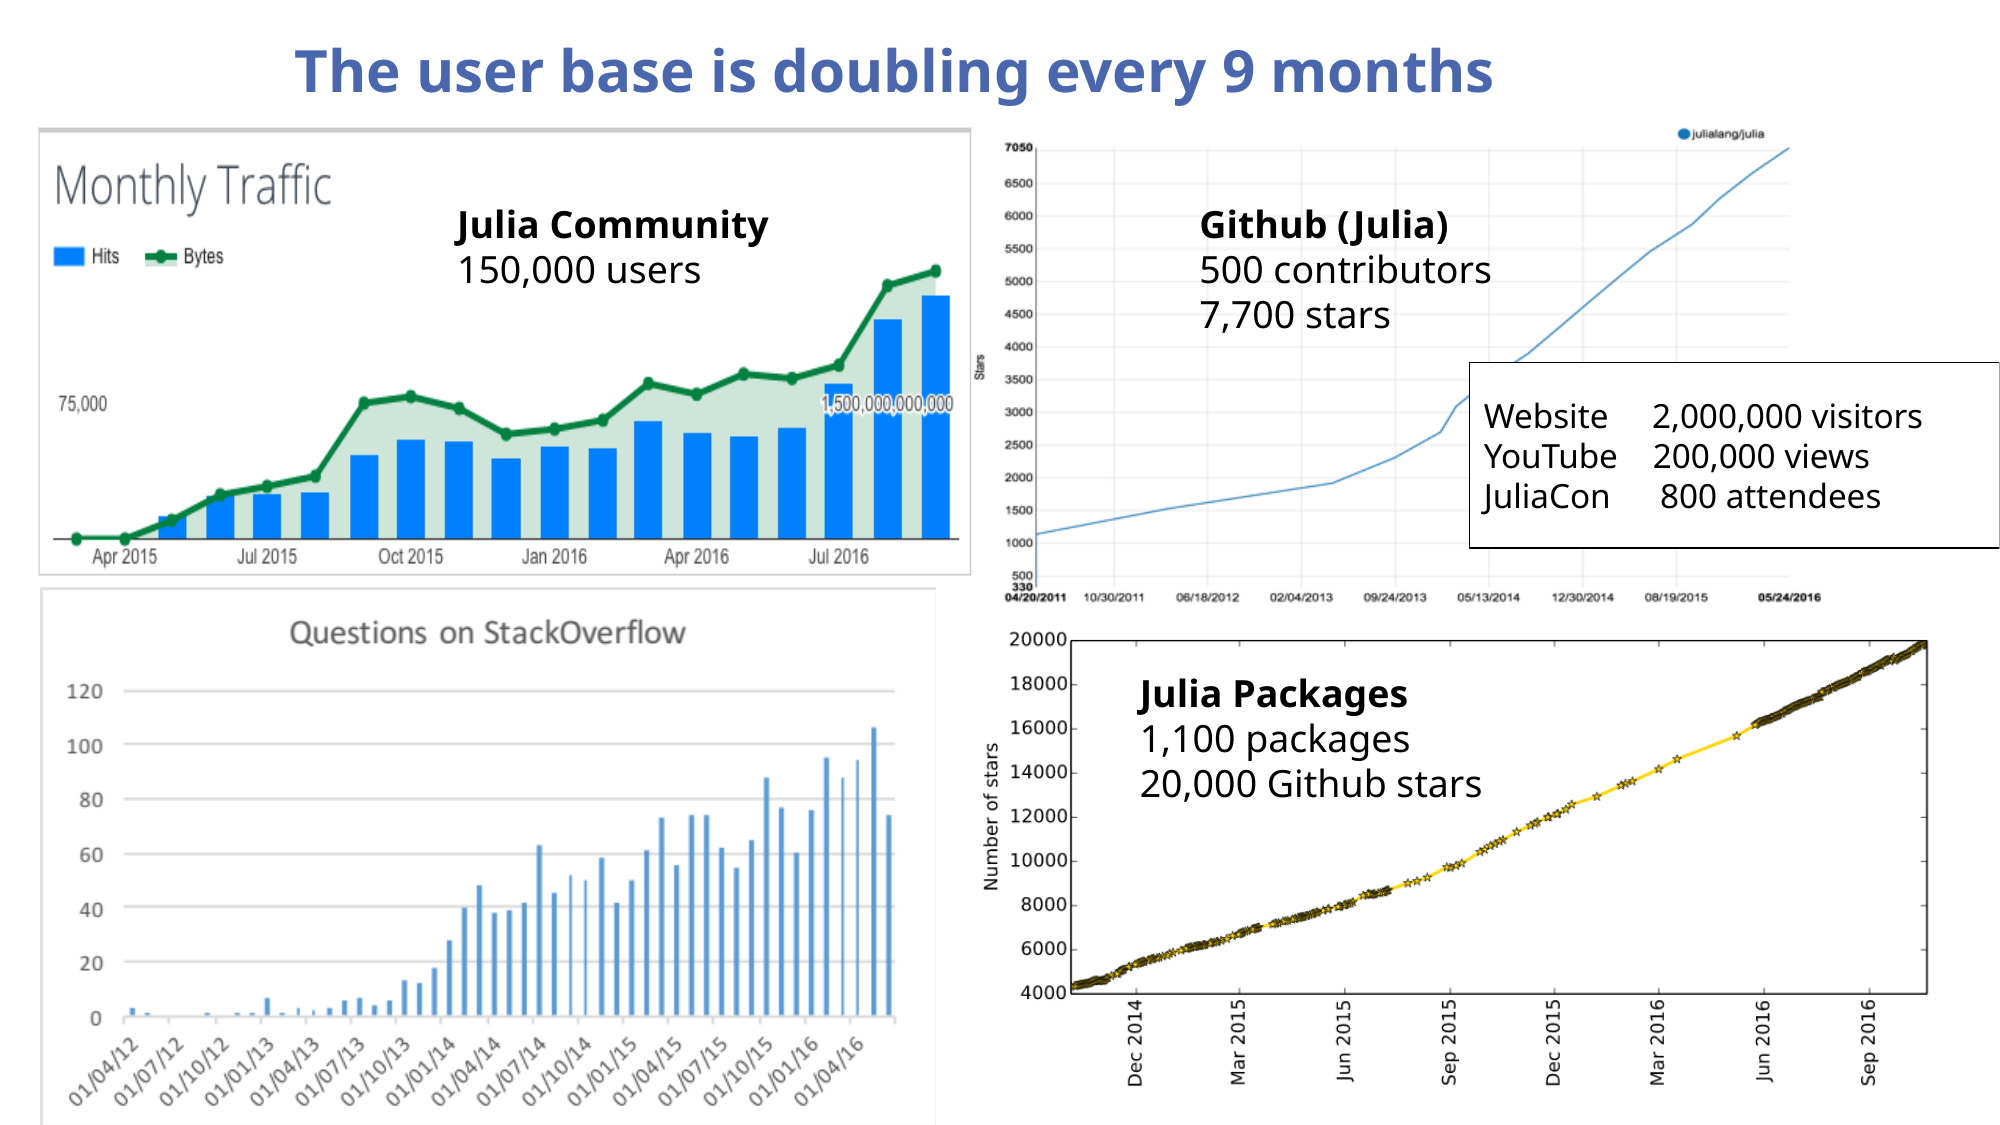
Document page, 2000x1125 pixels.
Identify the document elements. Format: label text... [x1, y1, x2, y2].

text_box Website 2,000,000 visitors YouTube 200,000 views JuliaCon 800 attendees [1853, 362, 2000, 549]
picture [32, 116, 1964, 1125]
title The user base is doubling every 9 months [279, 2, 1720, 111]
